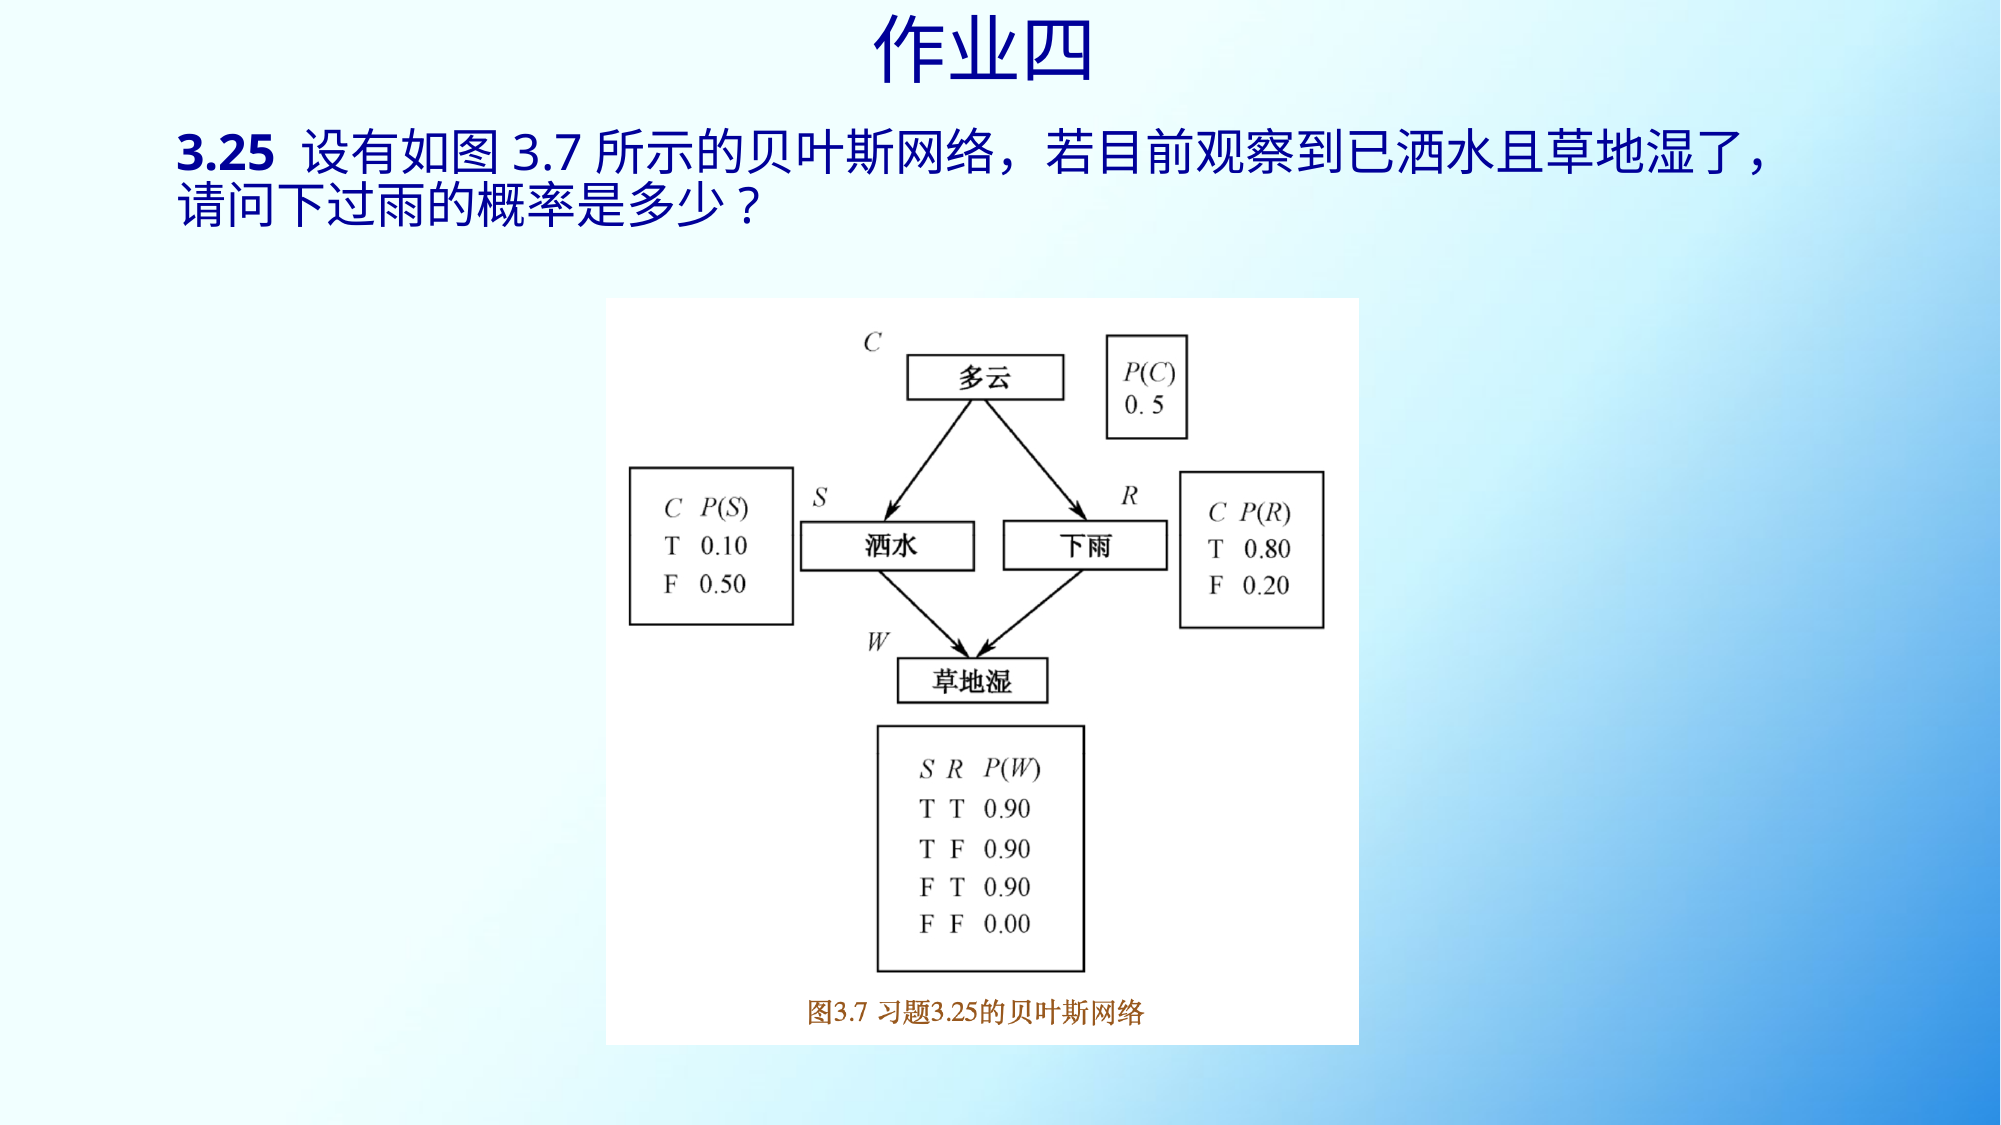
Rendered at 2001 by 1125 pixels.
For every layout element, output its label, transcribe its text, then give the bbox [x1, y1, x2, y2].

picture [0, 0, 2001, 1125]
text_box 作业四 [308, 0, 1659, 107]
title 3.25 设有如图3.7所示的贝叶斯网络，若目前观察到已洒水且草地湿了，请问下过雨的概率是多少? [161, 113, 1807, 248]
